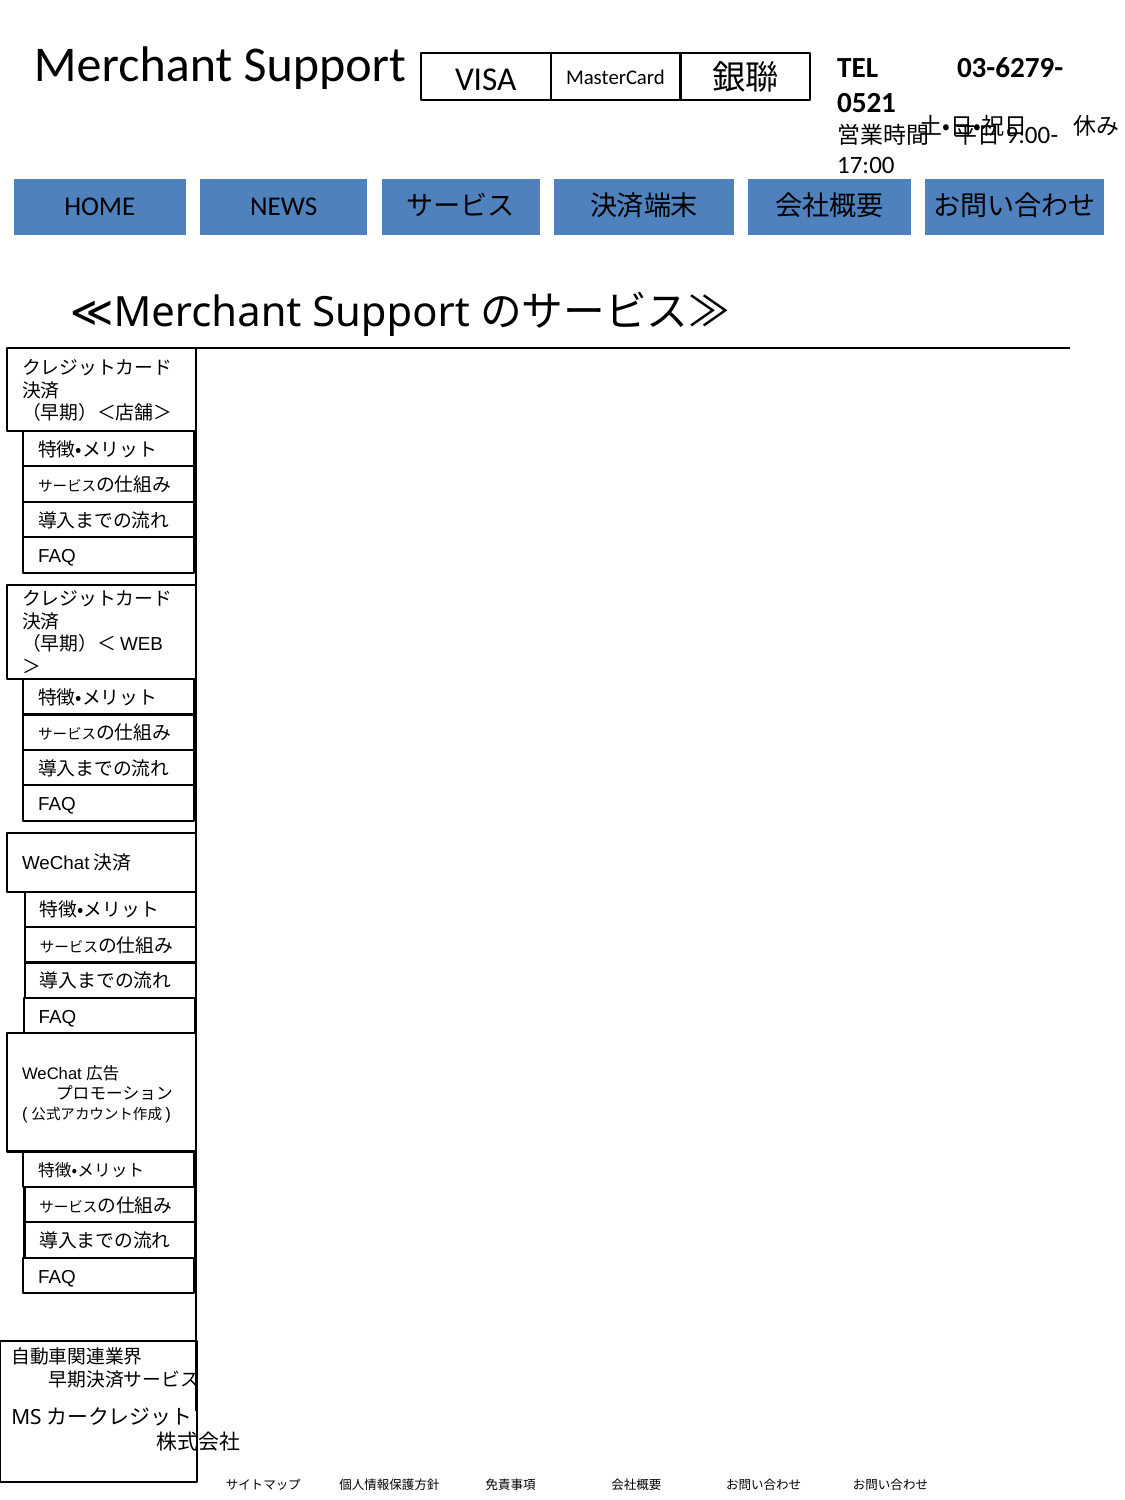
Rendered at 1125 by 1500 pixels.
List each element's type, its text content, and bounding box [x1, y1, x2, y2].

text_box サービスの仕組み [23, 925, 191, 960]
text_box クレジットカード決済 （早期）＜WEB＞ [5, 582, 191, 681]
text_box 導入までの流れ [21, 748, 191, 783]
text_box WeChat広告 プロモーション (公式アカウント作成) [5, 1031, 191, 1154]
text_box Merchant Support [19, 24, 480, 100]
text_box ≪Merchant Supportのサービス≫ [55, 277, 746, 343]
text_box WeChat決済 [5, 831, 191, 894]
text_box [0, 1464, 1125, 1500]
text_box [0, 1337, 374, 1483]
text_box 導入までの流れ [23, 960, 191, 996]
text_box 導入までの流れ [21, 500, 191, 535]
text_box サービスの仕組み [21, 464, 191, 500]
text_box FAQ [22, 996, 191, 1035]
text_box 特徴・メリット [21, 1149, 191, 1189]
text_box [420, 41, 1125, 153]
text_box サービスの仕組み [22, 1185, 191, 1220]
text_box FAQ [21, 535, 191, 575]
text_box 特徴・メリット [21, 429, 191, 464]
text_box 特徴・メリット [23, 890, 191, 925]
text_box 特徴・メリット [21, 677, 191, 712]
text_box クレジットカード決済 （早期）＜店舗＞ [5, 346, 198, 433]
text_box サービスの仕組み [21, 712, 191, 748]
text_box FAQ [21, 1256, 191, 1295]
text_box FAQ [21, 783, 191, 823]
text_box 導入までの流れ [22, 1220, 191, 1256]
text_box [11, 170, 1107, 243]
